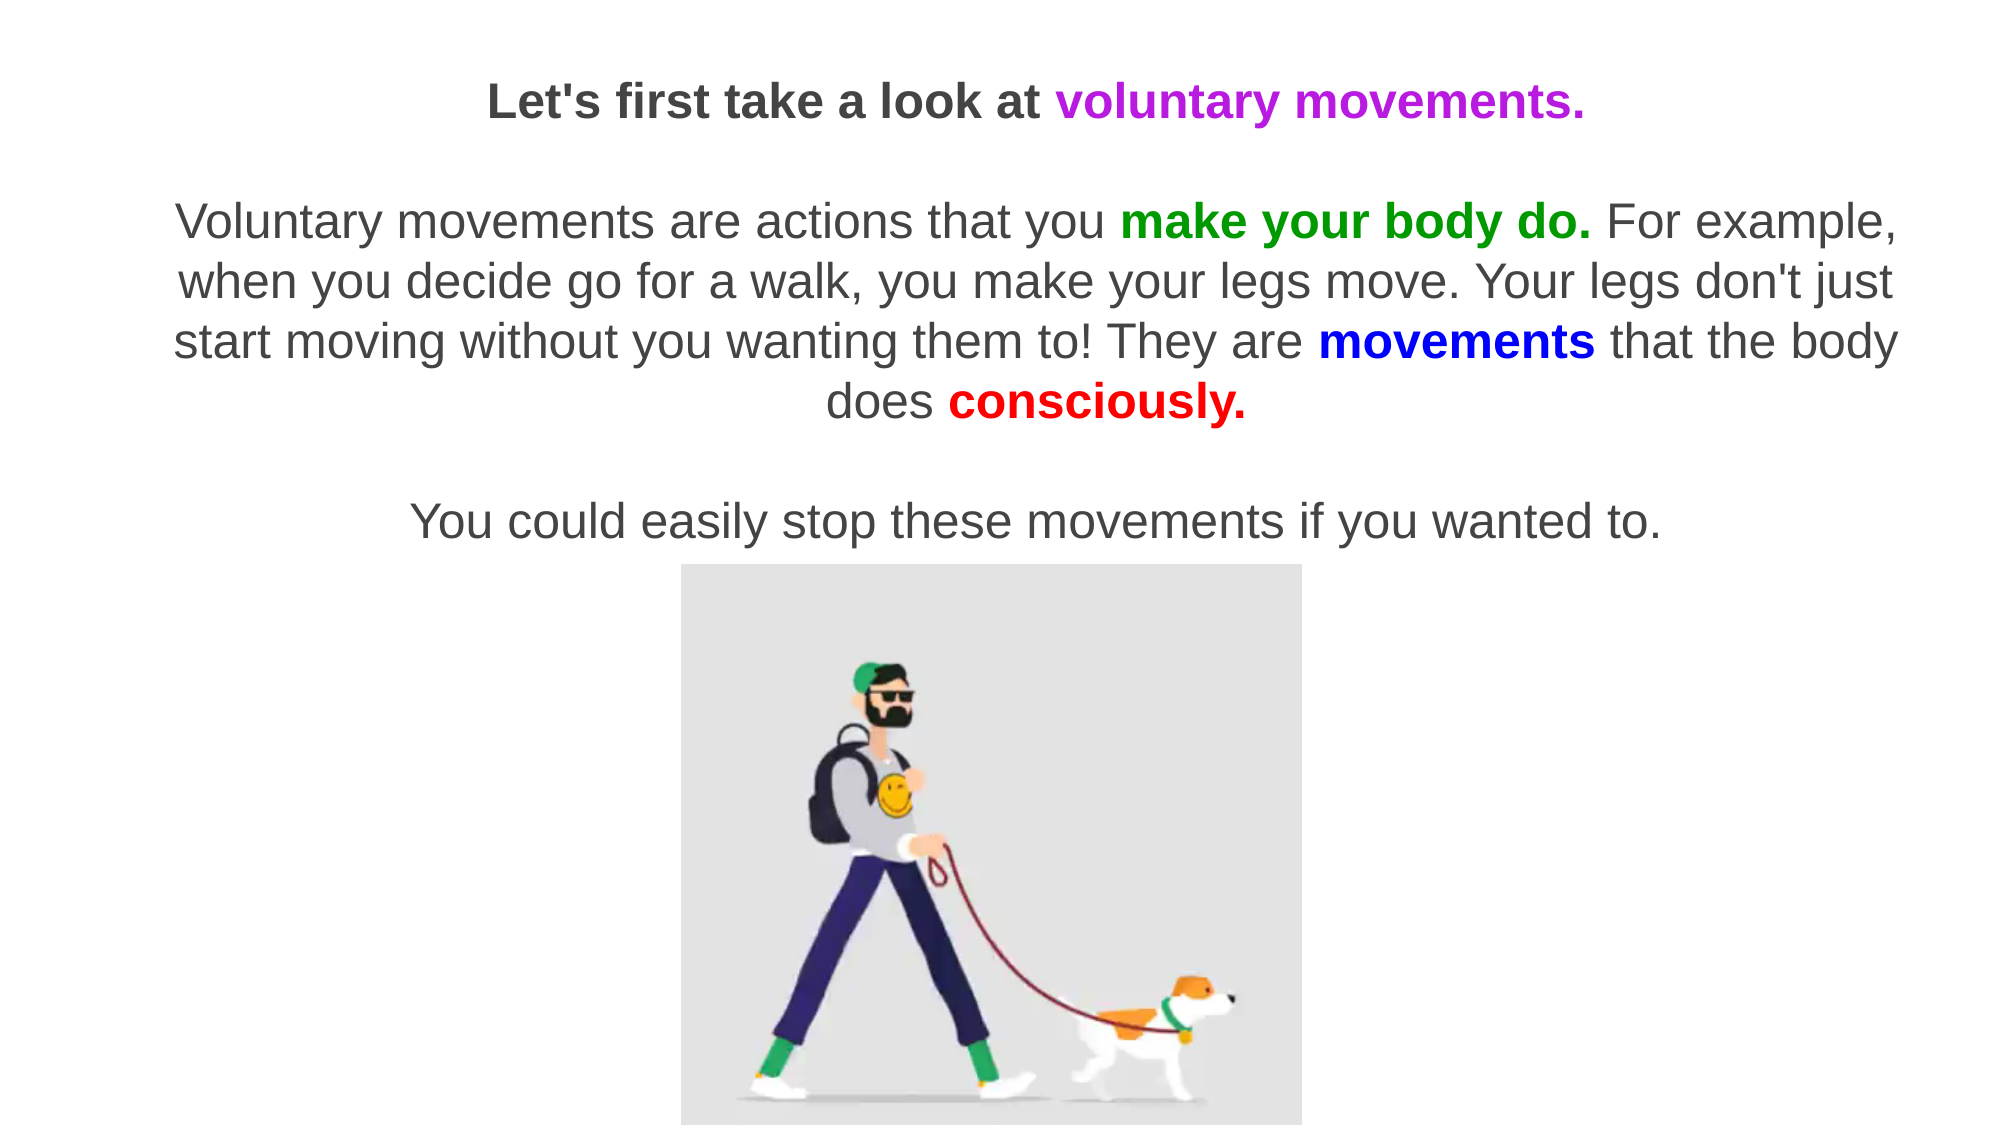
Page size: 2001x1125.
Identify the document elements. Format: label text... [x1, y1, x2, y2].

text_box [680, 564, 1303, 1125]
text_box Let's first take a look at voluntary movements. Voluntary movements are actions that you make your body do. For example, when you decide go for a walk, you make your legs move. Your legs don't just start moving without you wanting them to! They are movements that the body does consciously. You could easily stop these movements if you wanted to. [127, 60, 1946, 556]
